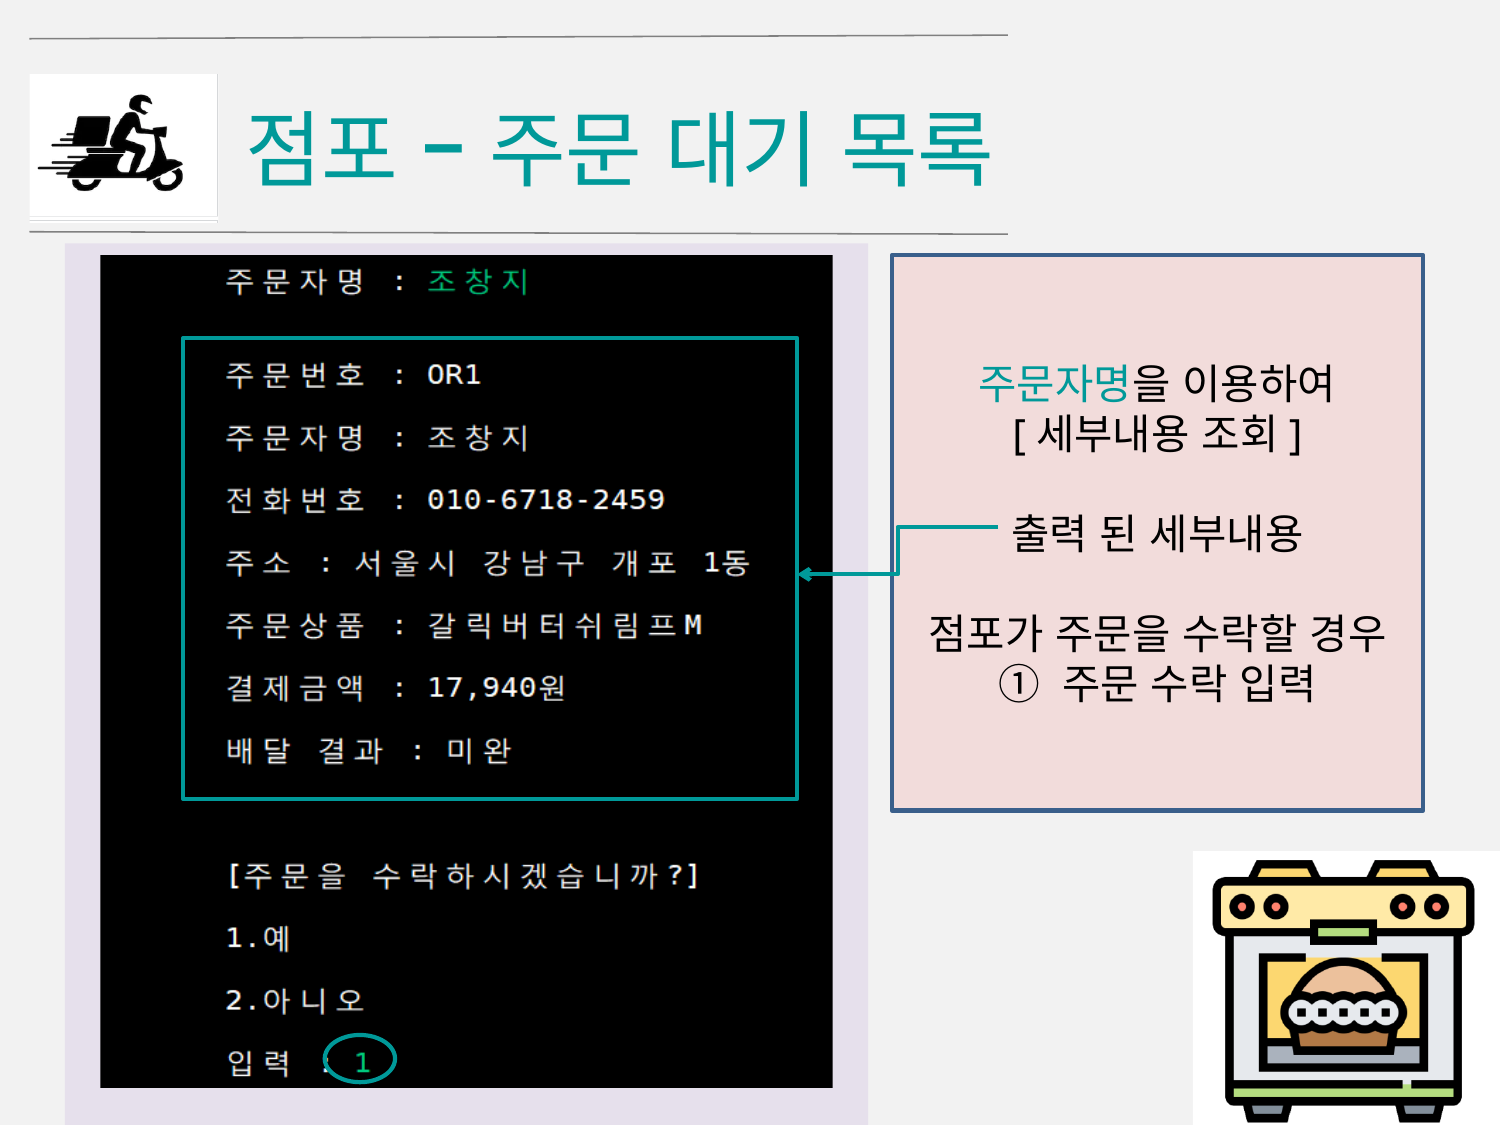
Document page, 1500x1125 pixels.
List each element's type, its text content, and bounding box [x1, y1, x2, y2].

text_box 점포 – 주문 대기 목록 [230, 90, 1301, 205]
picture [29, 73, 219, 224]
picture [1192, 851, 1500, 1125]
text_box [29, 231, 1009, 235]
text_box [64, 243, 869, 1125]
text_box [796, 526, 999, 575]
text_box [29, 34, 1009, 39]
text_box 주문자명을 이용하여 [세부내용 조회] 출력 된 세부내용 점포가 주문을 수락할 경우 ① 주문 수락 입력 [890, 253, 1425, 813]
